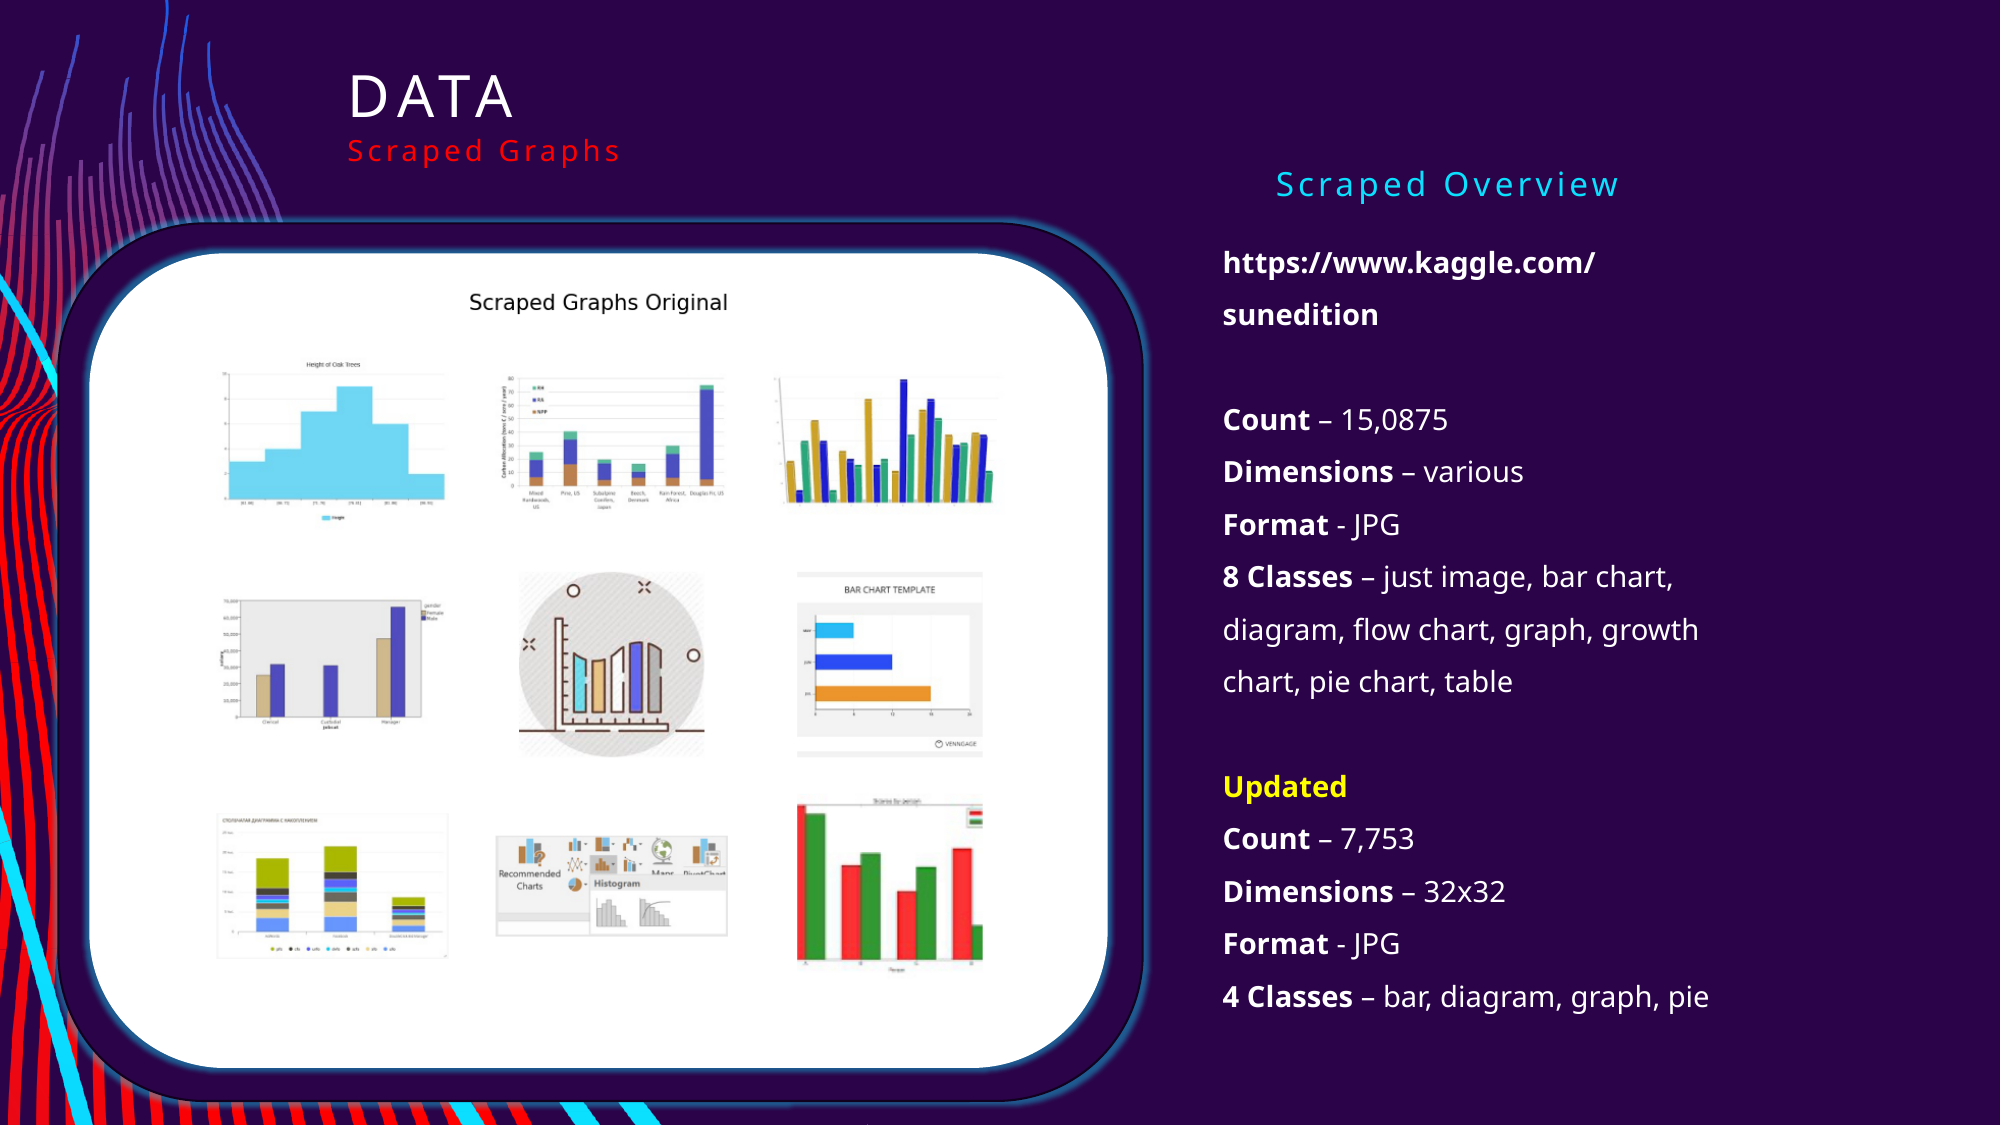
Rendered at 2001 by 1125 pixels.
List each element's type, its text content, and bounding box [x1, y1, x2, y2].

text_box [110, 1068, 1091, 1103]
text_box [114, 222, 1087, 253]
text_box Scraped Graphs [332, 128, 810, 189]
text_box https://www.kaggle.com/sunedition Count – 15,0875 Dimensions – various Format - JPG 8 Classes – just image, bar chart, diagram, flow chart, graph, growth chart, pie chart, table Updated Count – 7,753 Dimensions – 32x32 Format - JPG 4 Classes – bar, diagram, graph, pie [1207, 219, 1753, 1028]
list Scraped Overview [1261, 160, 1861, 218]
text_box [57, 278, 89, 1046]
title Data [332, 59, 1143, 154]
picture [0, 0, 2000, 1125]
text_box [1108, 273, 1144, 1051]
